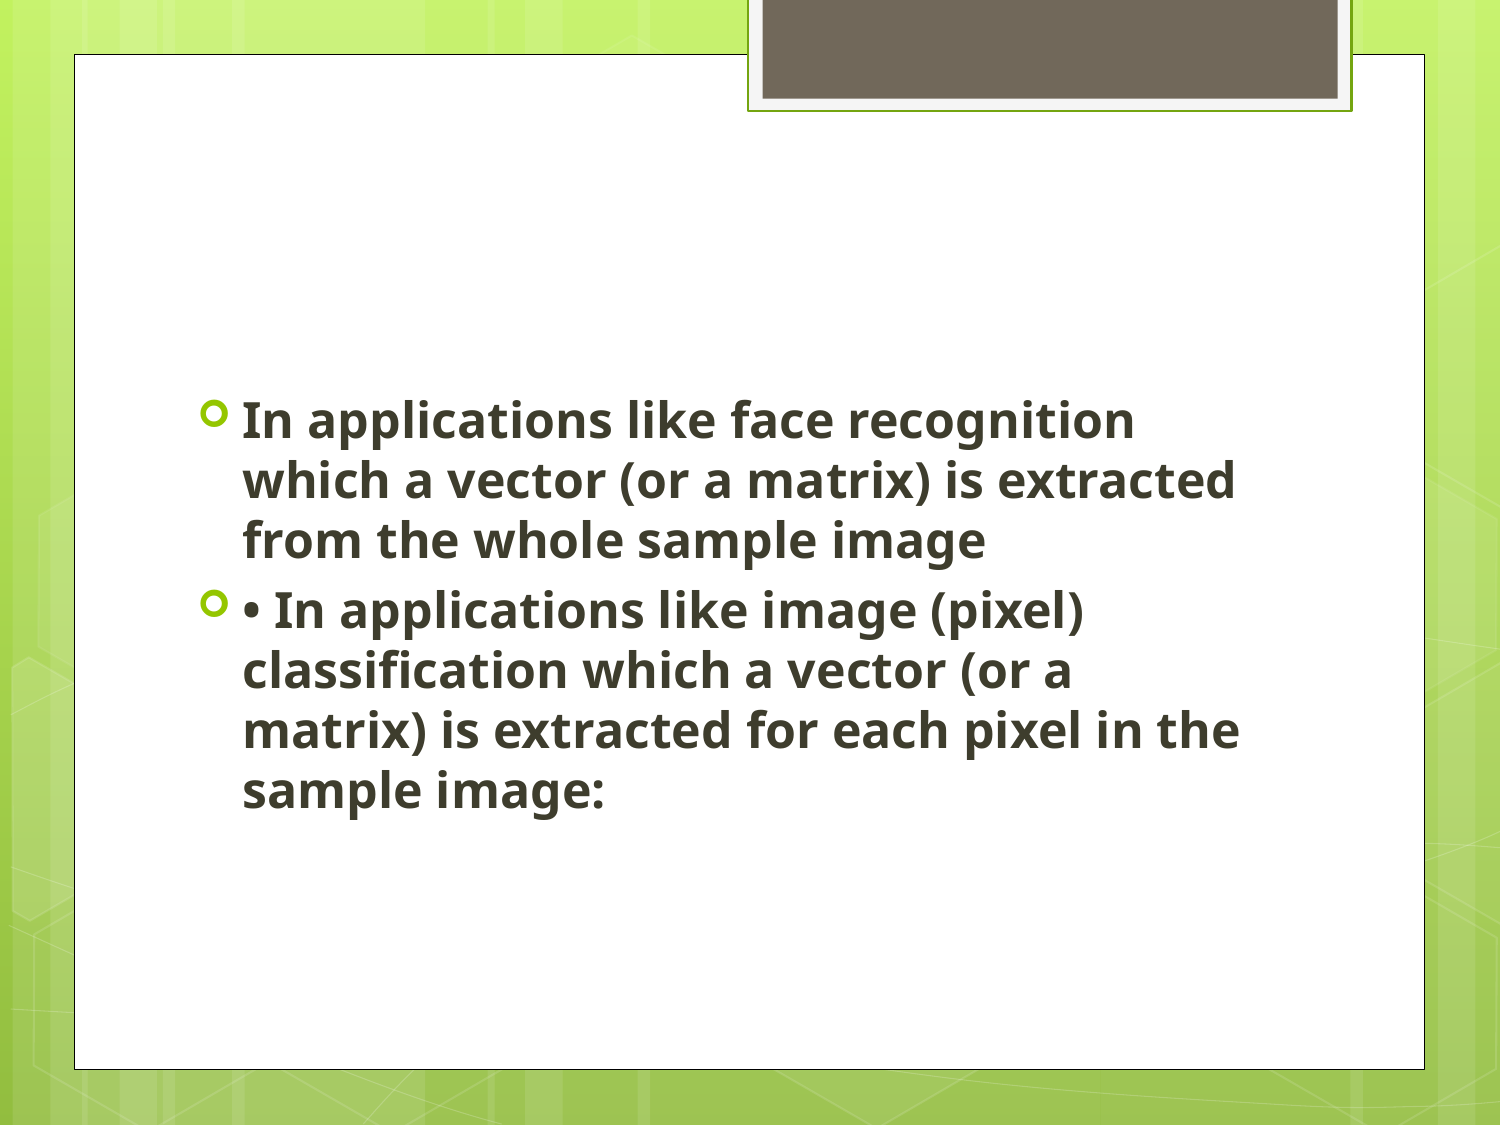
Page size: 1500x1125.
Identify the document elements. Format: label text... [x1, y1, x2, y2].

list In applications like face recognition which a vector (or a matrix) is extracted from the whole sample image • In applications like image (pixel) classification which a vector (or a matrix) is extracted for each pixel in the sample image: [171, 381, 1283, 957]
